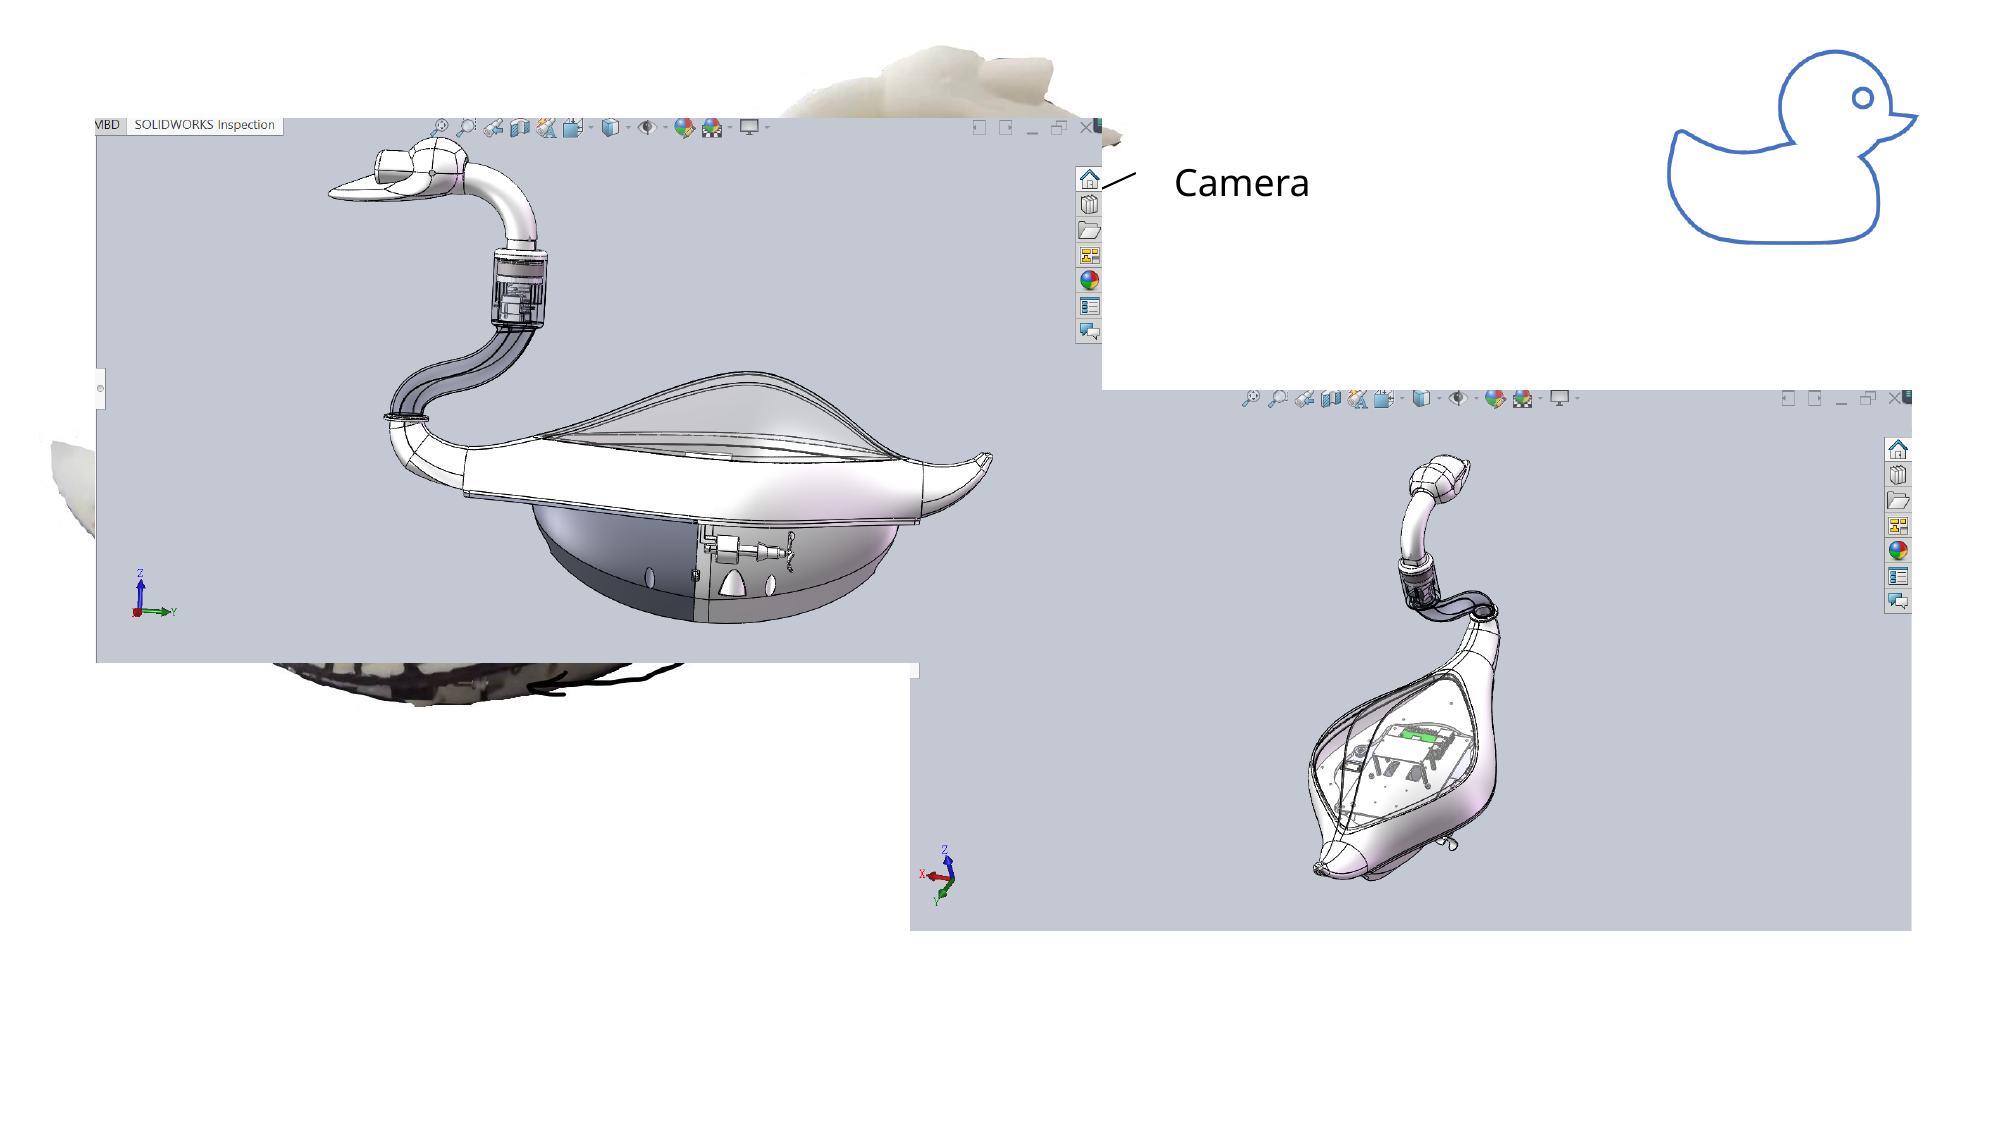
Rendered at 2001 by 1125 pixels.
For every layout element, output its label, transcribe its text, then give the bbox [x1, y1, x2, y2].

picture [910, 390, 1912, 931]
text_box Camera [1151, 168, 1334, 195]
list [95, 118, 1102, 663]
picture [1644, 0, 1940, 295]
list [38, 37, 1130, 708]
